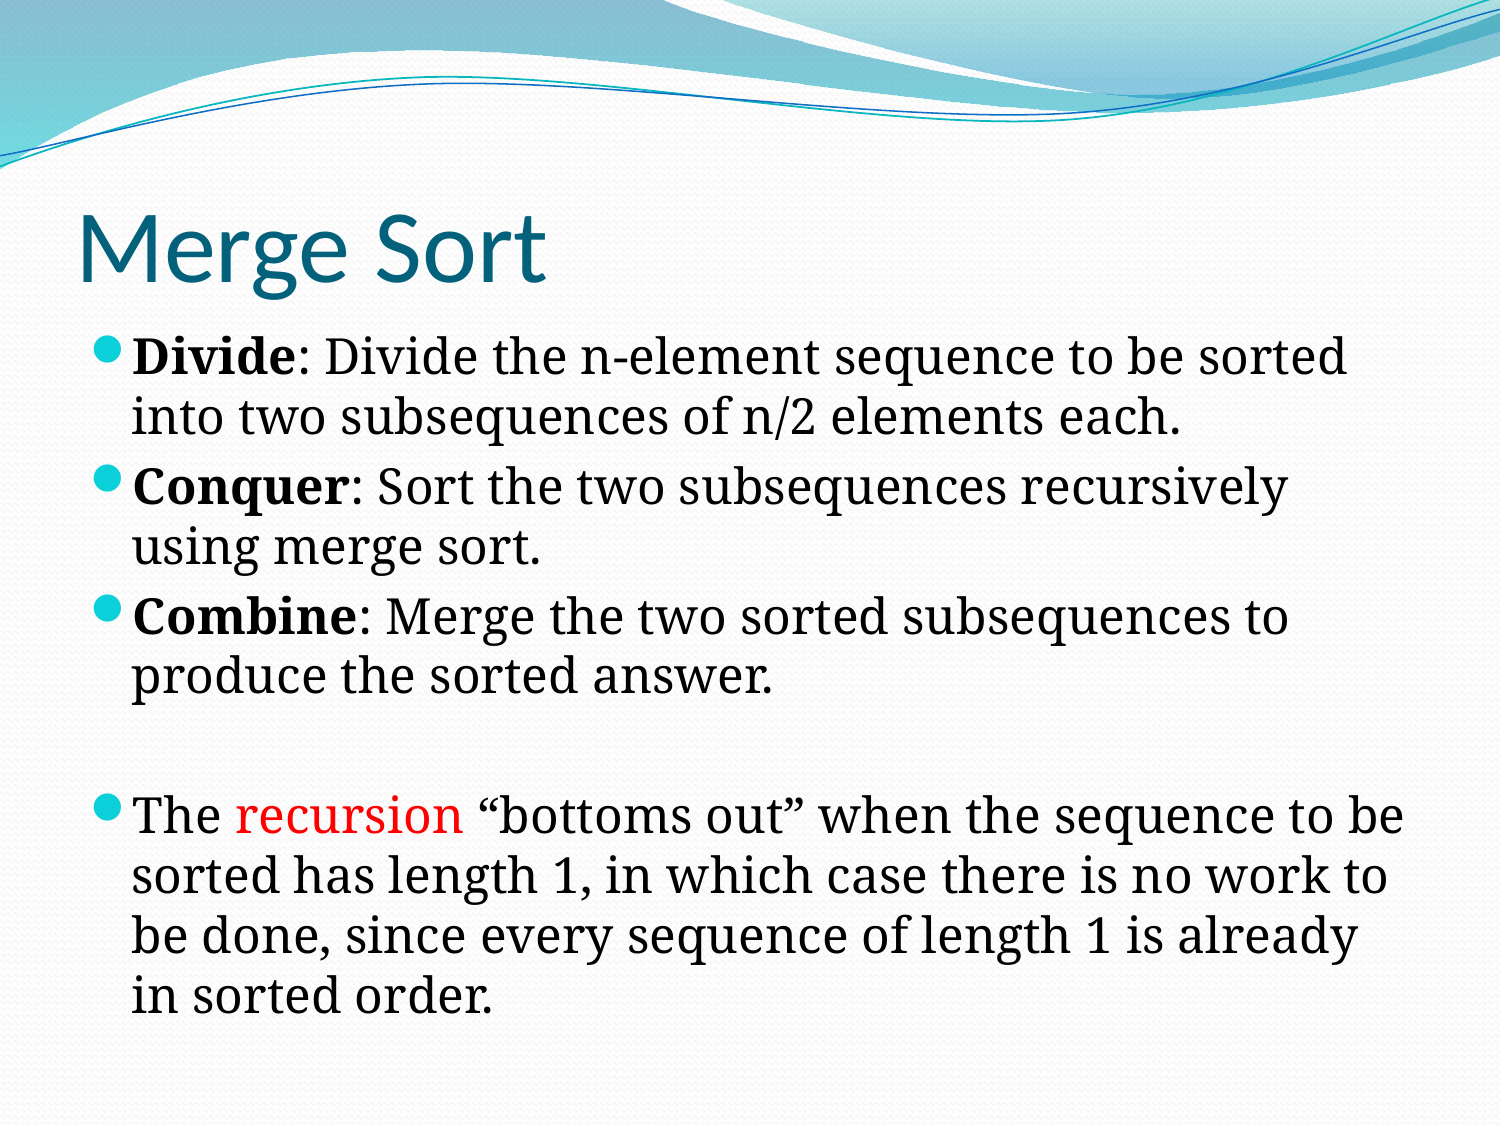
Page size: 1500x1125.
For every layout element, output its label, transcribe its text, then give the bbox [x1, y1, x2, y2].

list Divide: Divide the n-element sequence to be sorted into two subsequences of n/2 elements each. Conquer: Sort the two subsequences recursively using merge sort. Combine: Merge the two sorted subsequences to produce the sorted answer. The recursion “bottoms out” when the sequence to be sorted has length 1, in which case there is no work to be done, since every sequence of length 1 is already in sorted order. [75, 317, 1425, 1038]
title Merge Sort [75, 115, 1425, 303]
